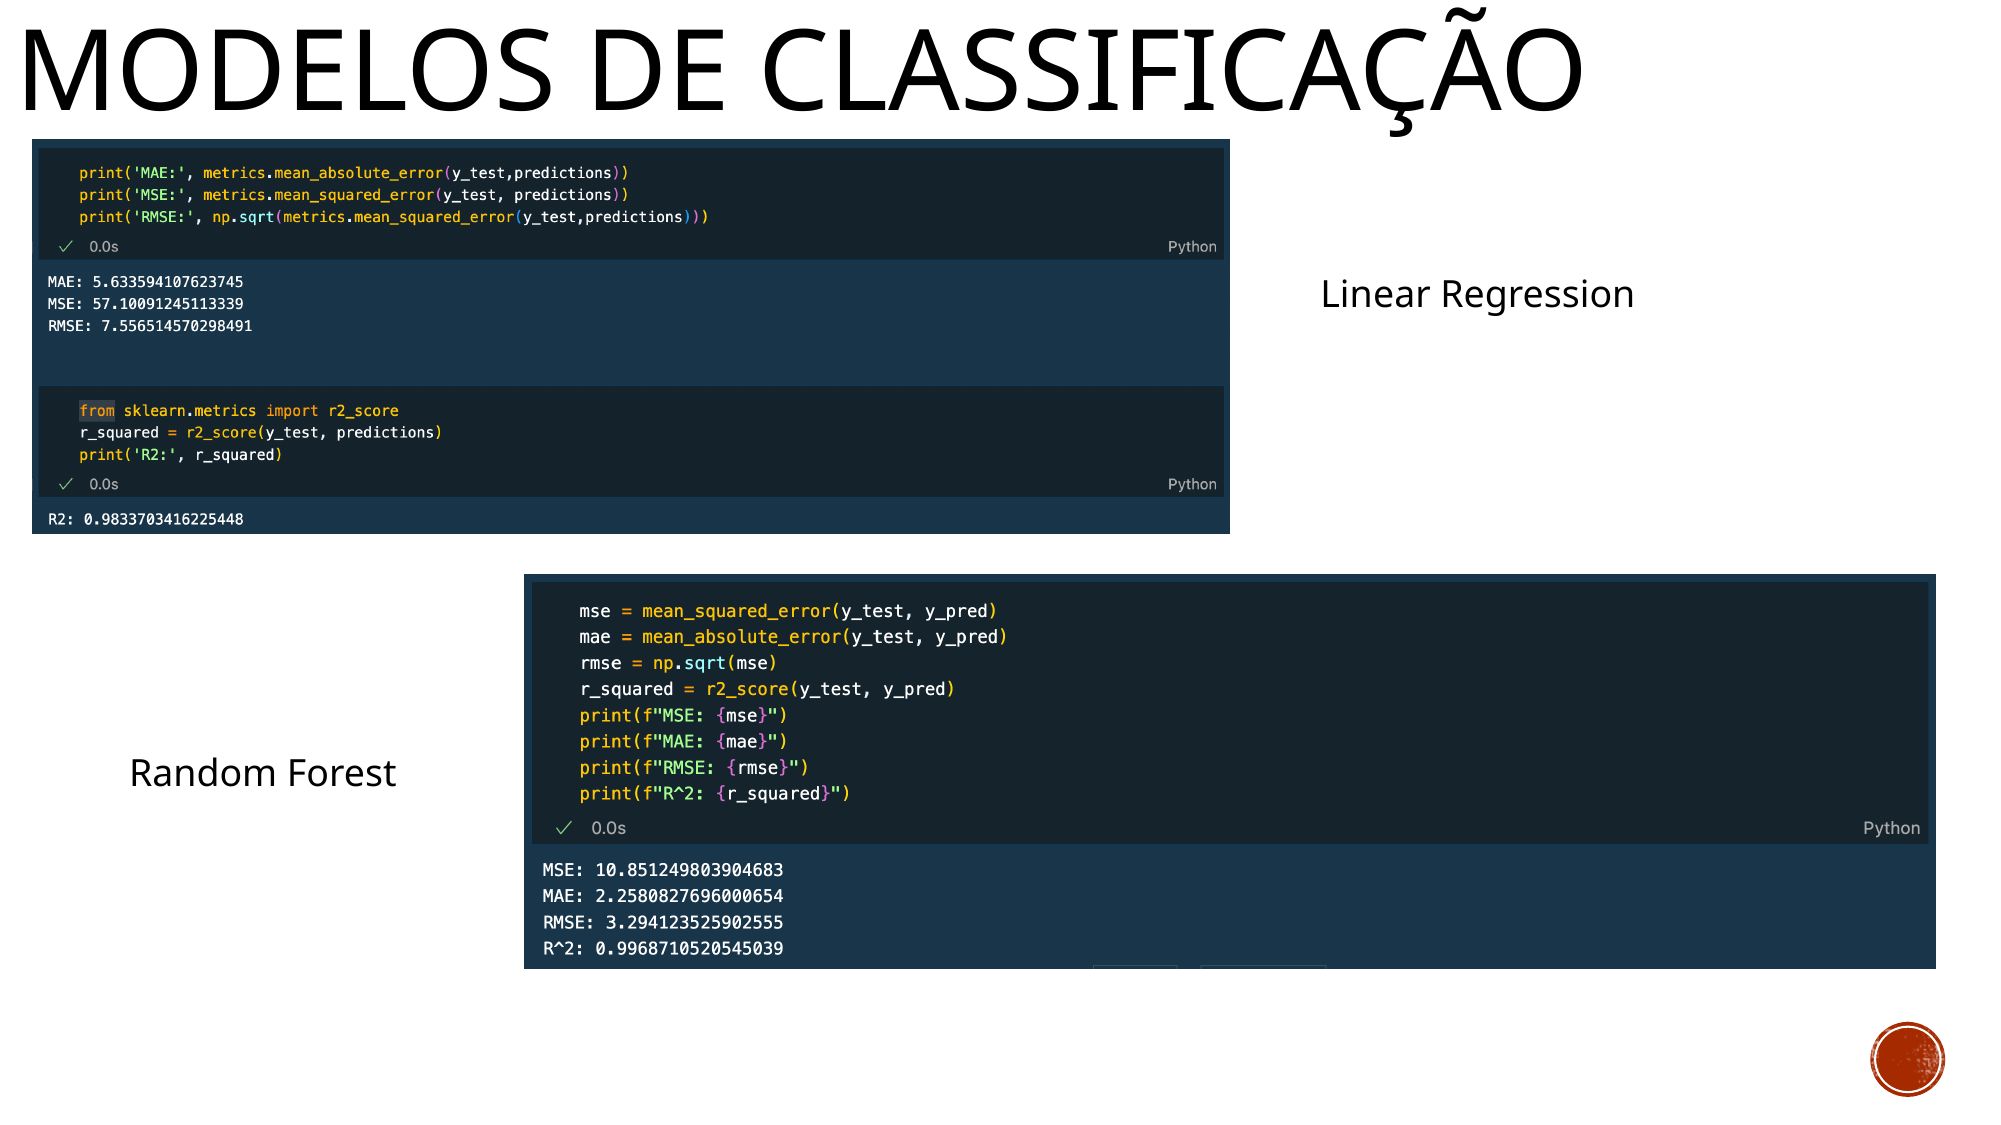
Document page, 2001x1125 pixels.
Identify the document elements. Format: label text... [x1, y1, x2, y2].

title Modelos de Classificação [0, 0, 1650, 206]
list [38, 145, 1228, 530]
text_box Random Forest [114, 741, 412, 802]
picture [524, 575, 1936, 969]
text_box Linear Regression [1305, 262, 1651, 323]
